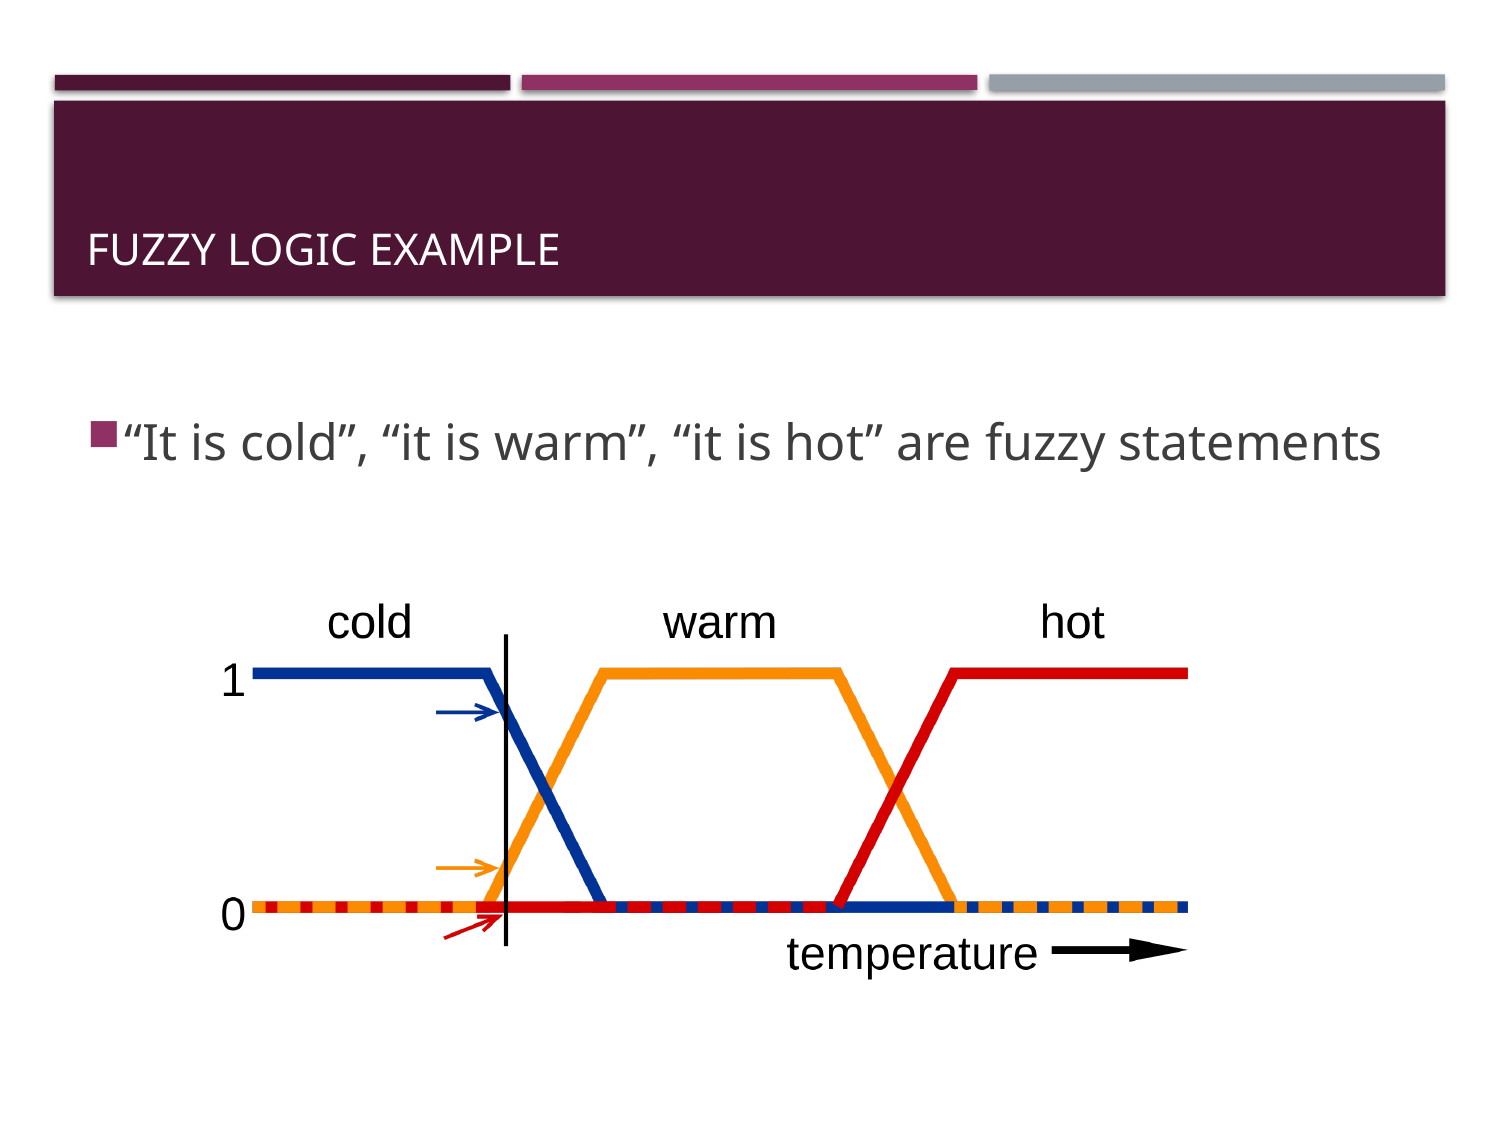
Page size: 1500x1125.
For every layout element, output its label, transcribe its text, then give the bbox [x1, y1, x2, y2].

picture [194, 573, 1212, 988]
list “It is cold”, “it is warm”, “it is hot” are fuzzy statements [71, 357, 1429, 524]
title Fuzzy logic example [71, 115, 1429, 282]
